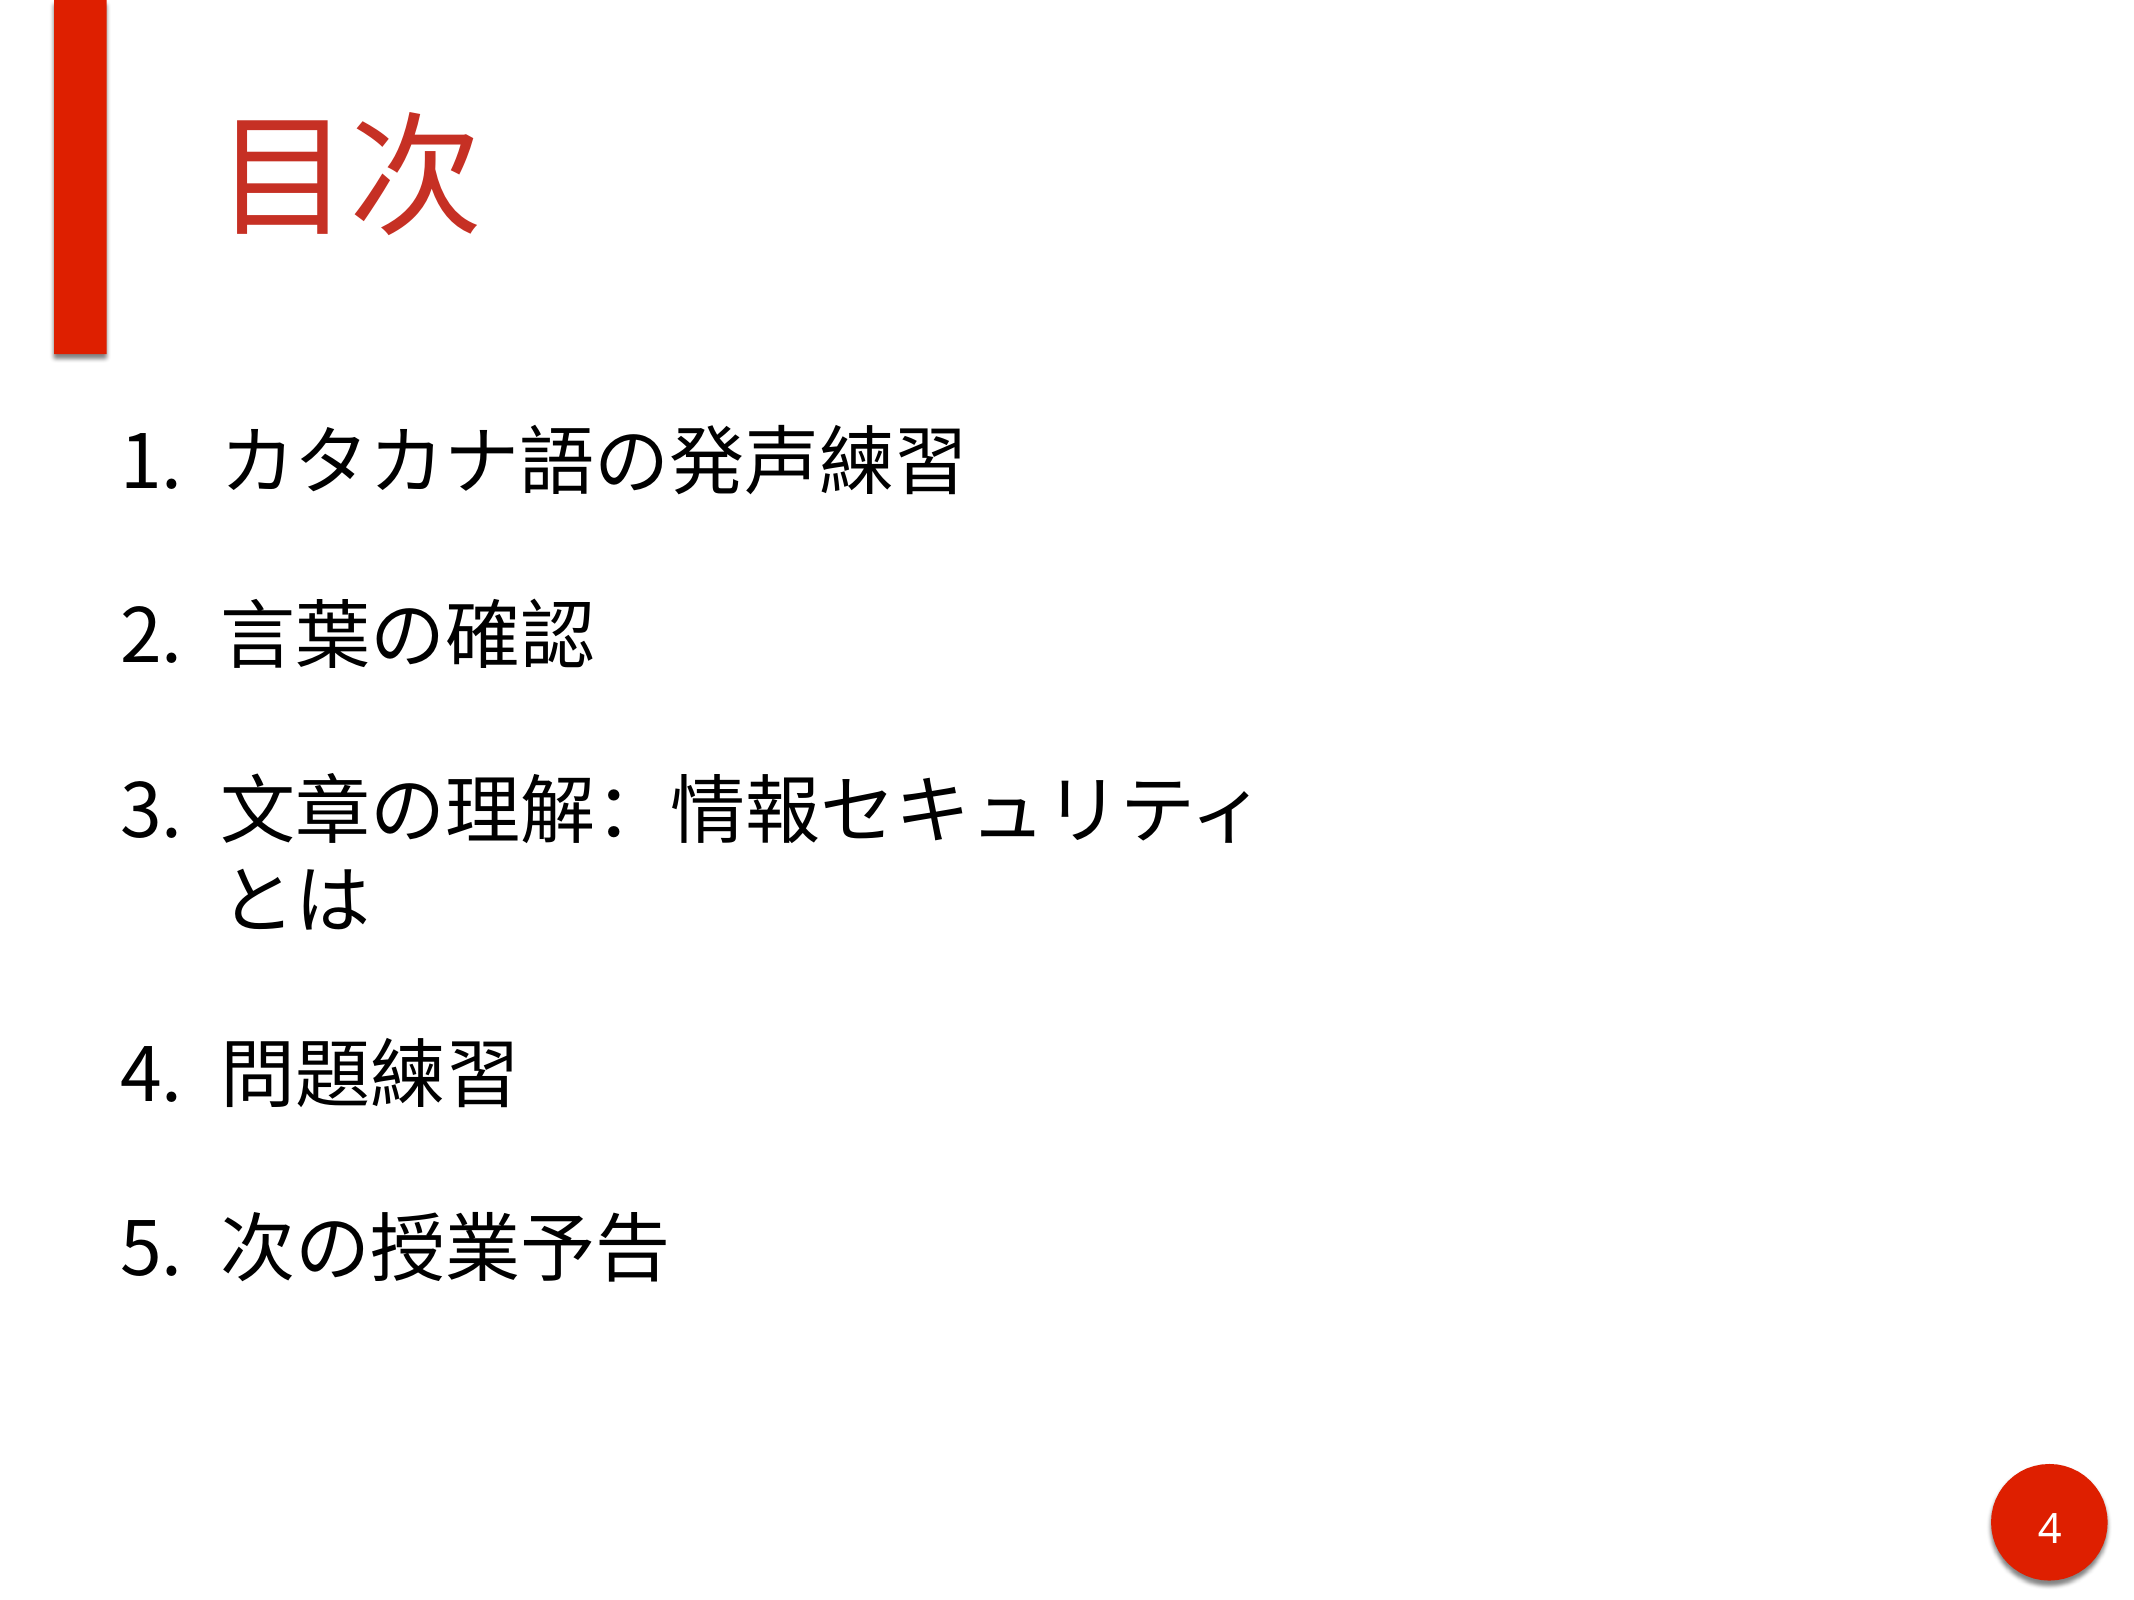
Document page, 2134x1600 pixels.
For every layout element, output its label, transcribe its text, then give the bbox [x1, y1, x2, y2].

picture [47, 0, 113, 365]
title 目次 [214, 89, 485, 359]
text_box 4 [2031, 1501, 2068, 1559]
text_box カタカナ語の発声練習 言葉の確認 文章の理解：情報セキュリティとは 問題練習 次の授業予告 [118, 411, 1291, 1291]
picture [1984, 1461, 2114, 1592]
